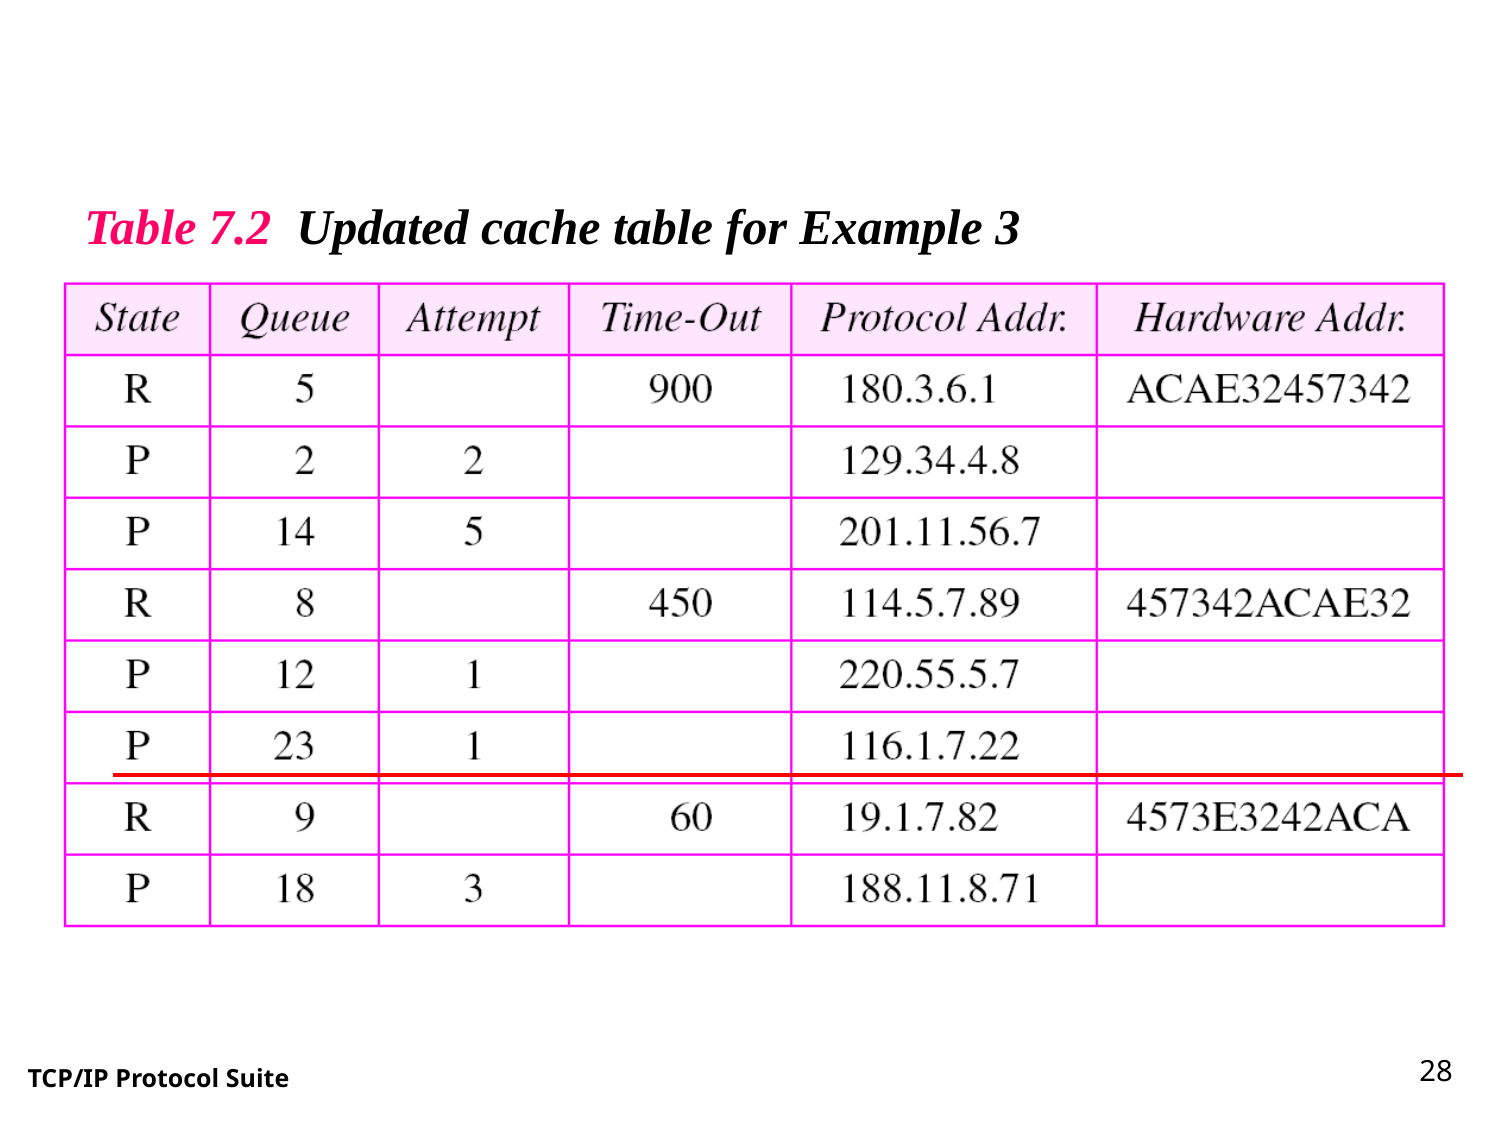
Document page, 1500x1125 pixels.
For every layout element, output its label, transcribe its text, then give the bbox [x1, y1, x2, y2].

picture [58, 279, 1463, 938]
text_box Table 7.2 Updated cache table for Example 3 [69, 187, 1036, 263]
slide_number 28 [1155, 1024, 1468, 1100]
footer TCP/IP Protocol Suite [12, 1025, 488, 1100]
